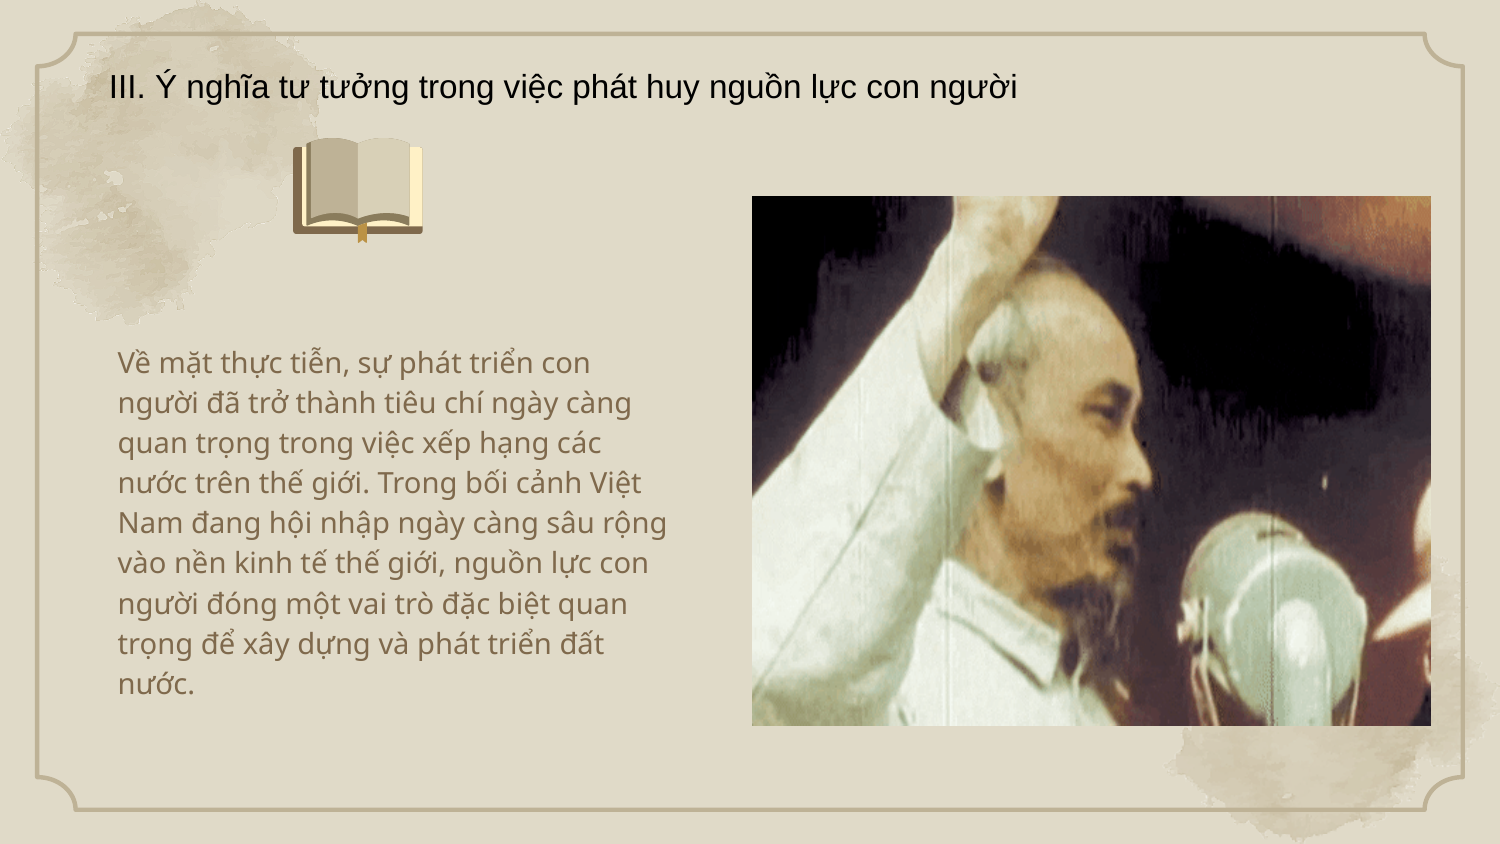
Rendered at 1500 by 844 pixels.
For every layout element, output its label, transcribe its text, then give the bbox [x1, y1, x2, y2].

text_box III. Ý nghĩa tư tưởng trong việc phát huy nguồn lực con người [94, 58, 1078, 113]
picture [752, 196, 1431, 726]
subtitle Về mặt thực tiễn, sự phát triển con người đã trở thành tiêu chí ngày càng quan trọng trong việc xếp hạng các nước trên thế giới. Trong bối cảnh Việt Nam đang hội nhập ngày càng sâu rộng vào nền kinh tế thế giới, nguồn lực con người đóng một vai trò đặc biệt quan trọng để xây dựng và phát triển đất nước. [27, 460, 689, 579]
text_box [292, 137, 423, 244]
